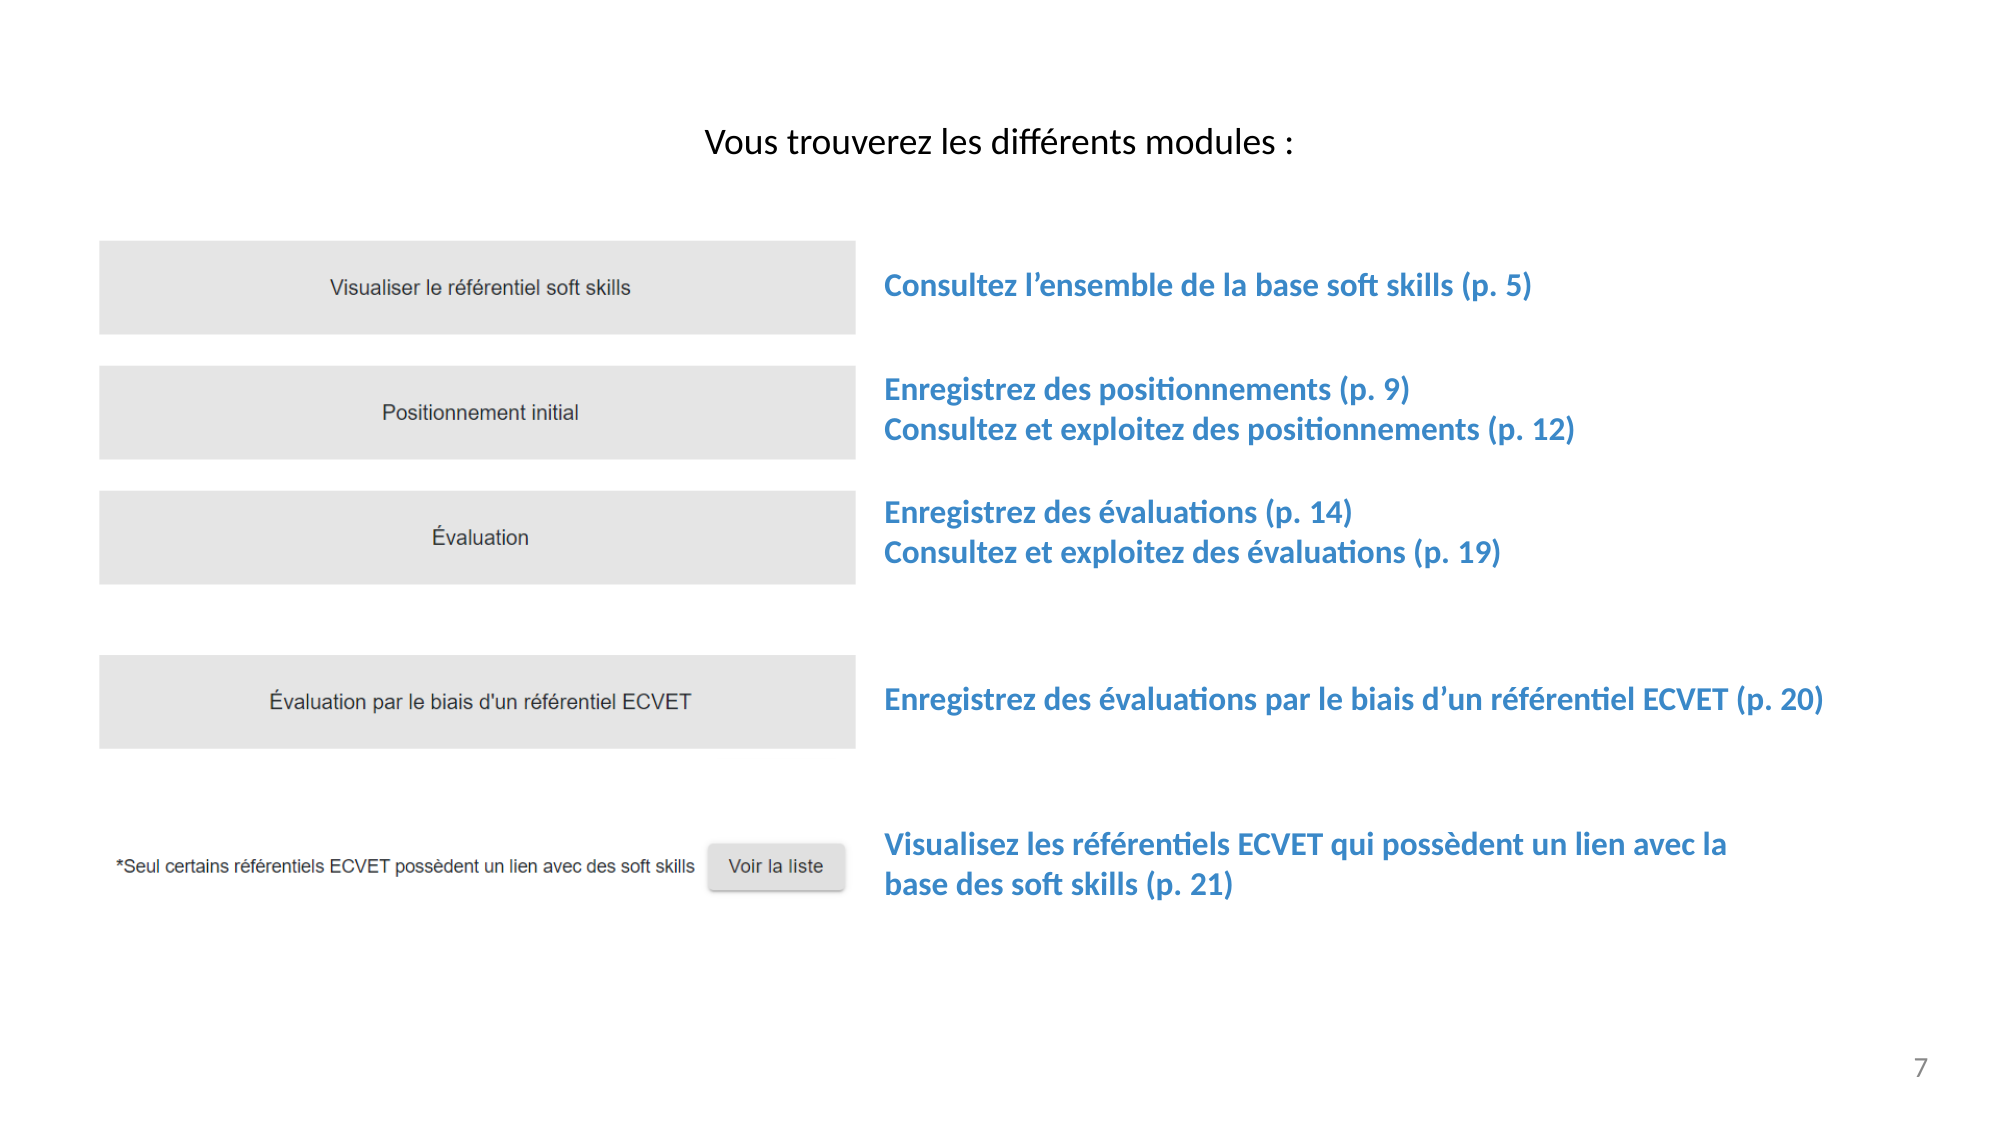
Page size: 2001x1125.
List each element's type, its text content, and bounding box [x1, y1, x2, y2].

picture [99, 836, 856, 914]
picture [99, 634, 856, 760]
text_box Enregistrez des positionnements (p. 9) Consultez et exploitez des positionnements (p. 12) [869, 359, 1801, 455]
text_box Consultez l’ensemble de la base soft skills (p. 5) [869, 255, 1801, 311]
text_box Vous trouverez les différents modules : [500, 109, 1500, 170]
slide_number ‹#› [1862, 1035, 1980, 1096]
picture [99, 227, 856, 602]
text_box Enregistrez des évaluations (p. 14) Consultez et exploitez des évaluations (p. 19) [869, 482, 1801, 578]
text_box Visualisez les référentiels ECVET qui possèdent un lien avec la base des soft skills (p. 21) [869, 814, 1801, 910]
text_box Enregistrez des évaluations par le biais d’un référentiel ECVET (p. 20) [869, 669, 1924, 725]
